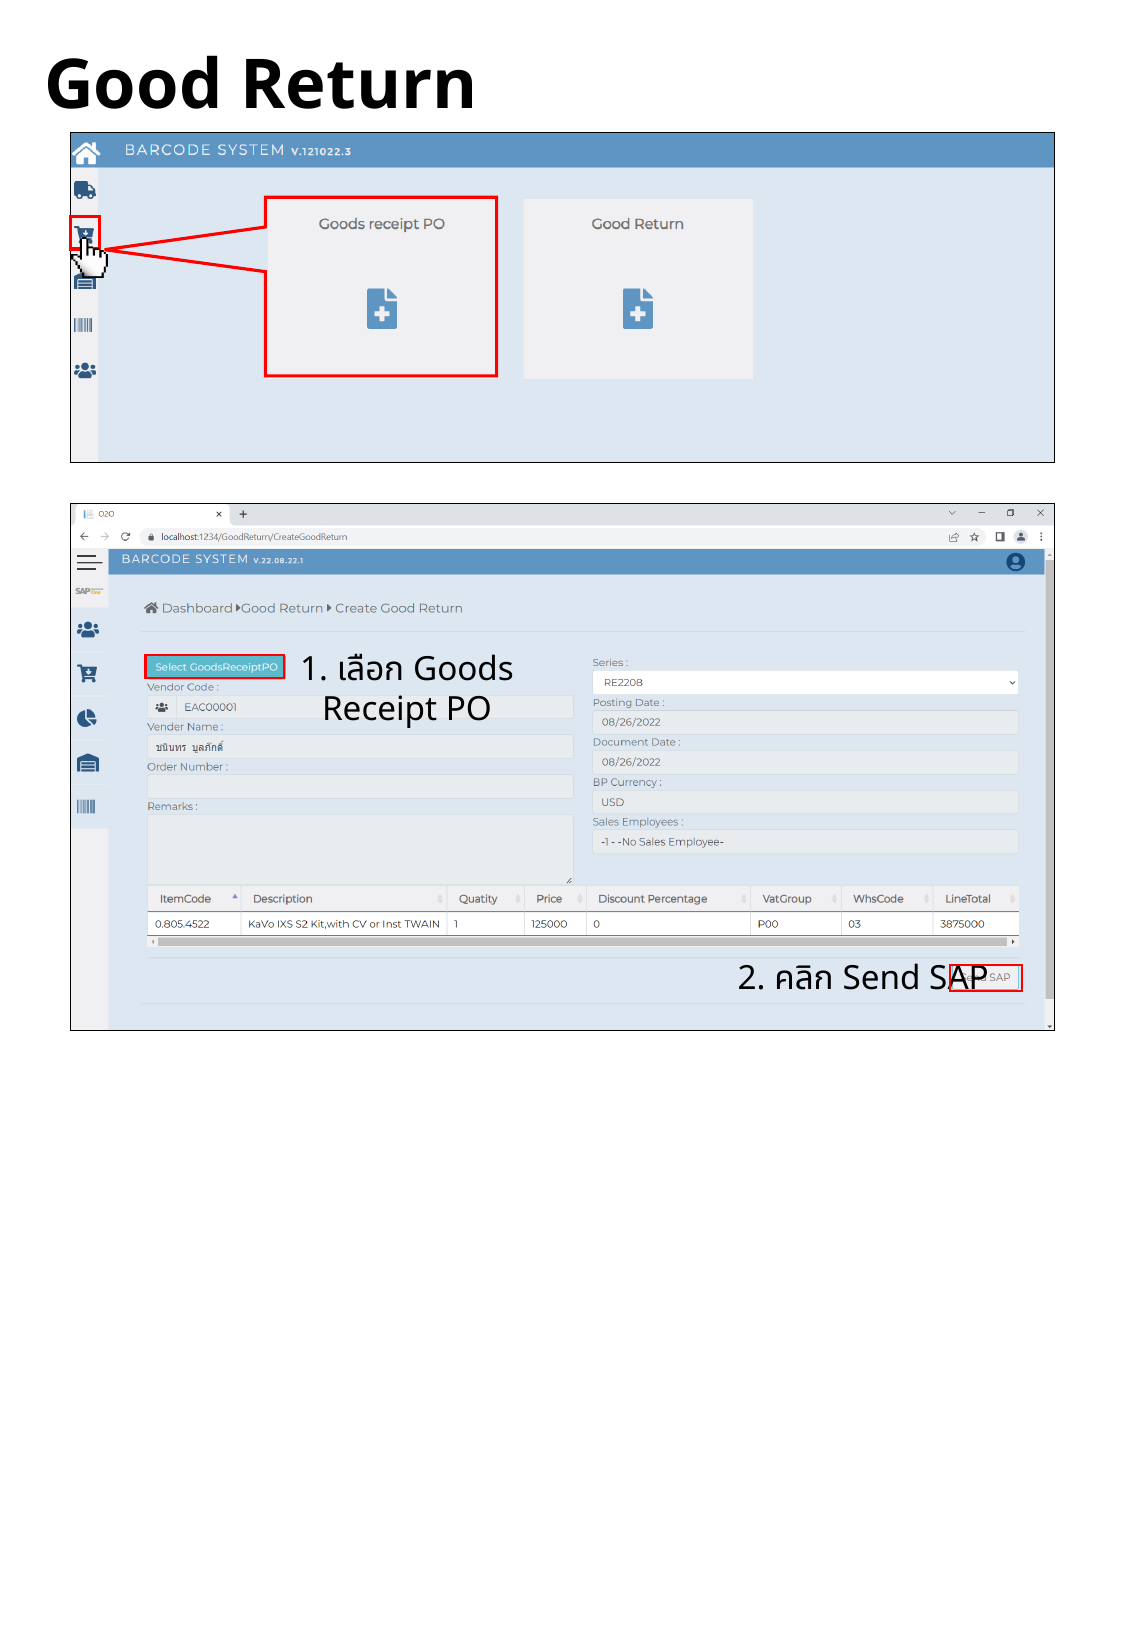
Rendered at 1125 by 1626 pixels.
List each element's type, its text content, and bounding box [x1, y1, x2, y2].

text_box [70, 132, 1055, 463]
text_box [70, 503, 1055, 1031]
text_box Good Return [29, 32, 796, 130]
